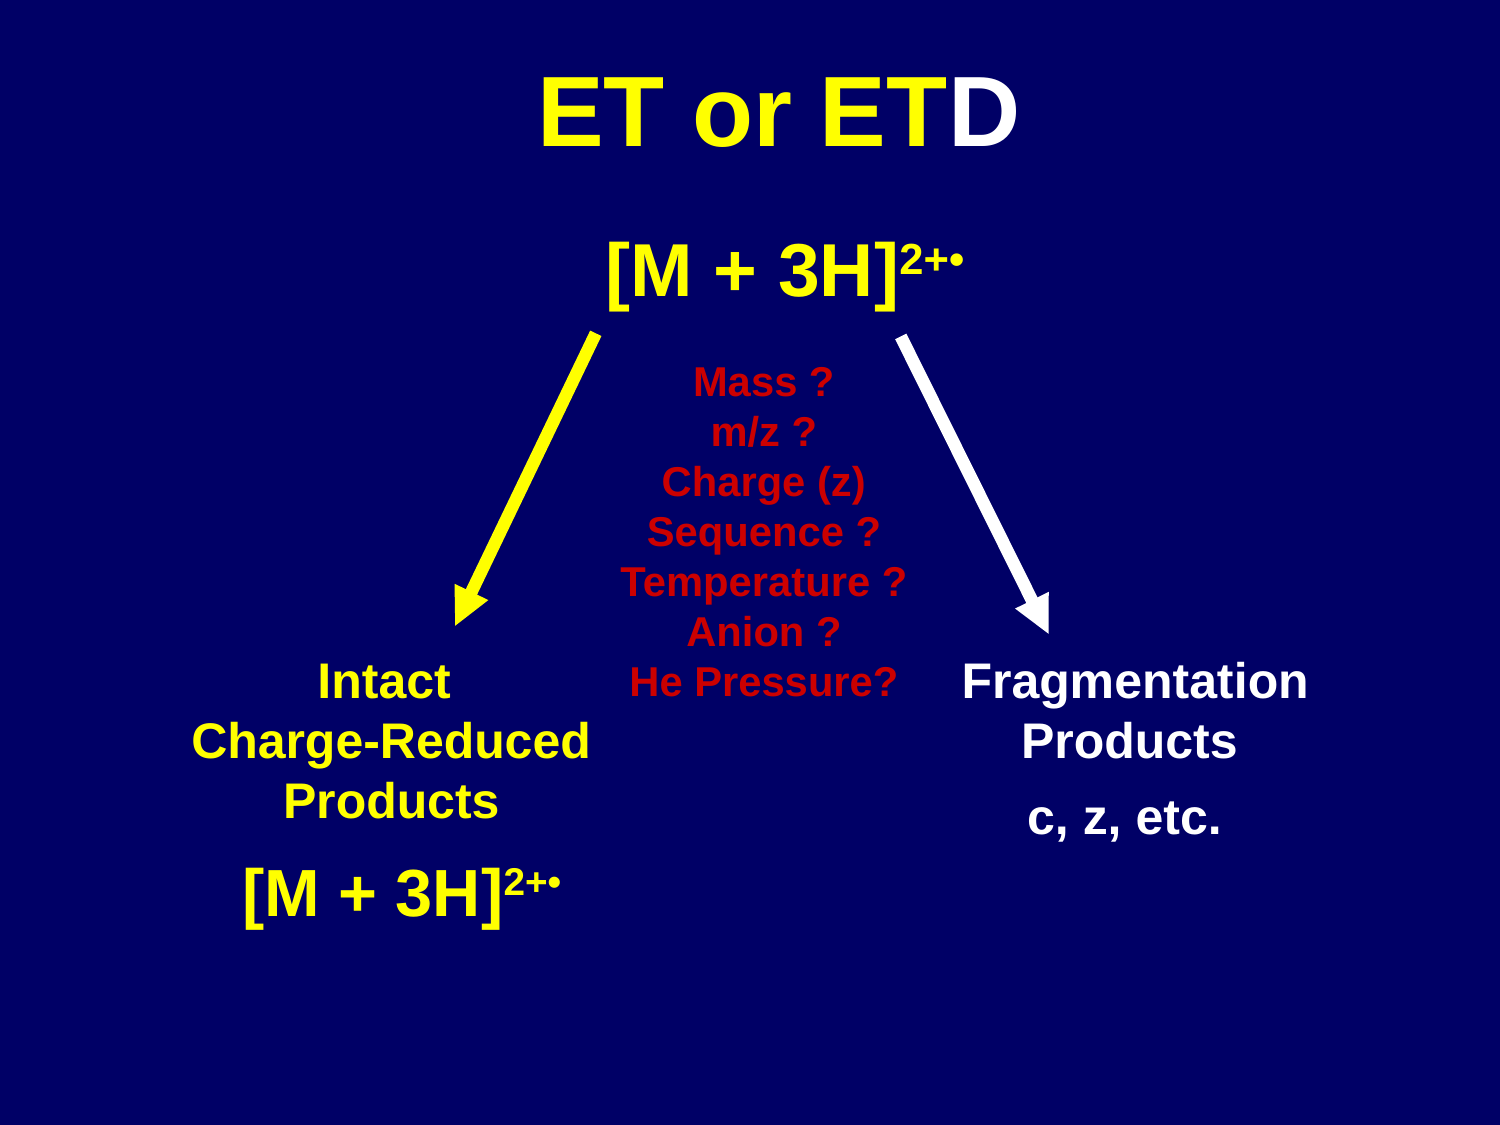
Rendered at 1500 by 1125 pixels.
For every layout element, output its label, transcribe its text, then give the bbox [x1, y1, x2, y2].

text_box [454, 333, 596, 626]
text_box [M + 3H]2+• [590, 214, 980, 320]
text_box Fragmentation Products [946, 641, 1324, 776]
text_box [161, 640, 607, 938]
text_box c, z, etc. [849, 777, 1400, 853]
text_box [923, 380, 1049, 634]
text_box ET or ETD [499, 38, 1036, 174]
text_box Mass ? m/z ? Charge (z) Sequence ? Temperature ? Anion ? He Pressure? [605, 347, 923, 712]
